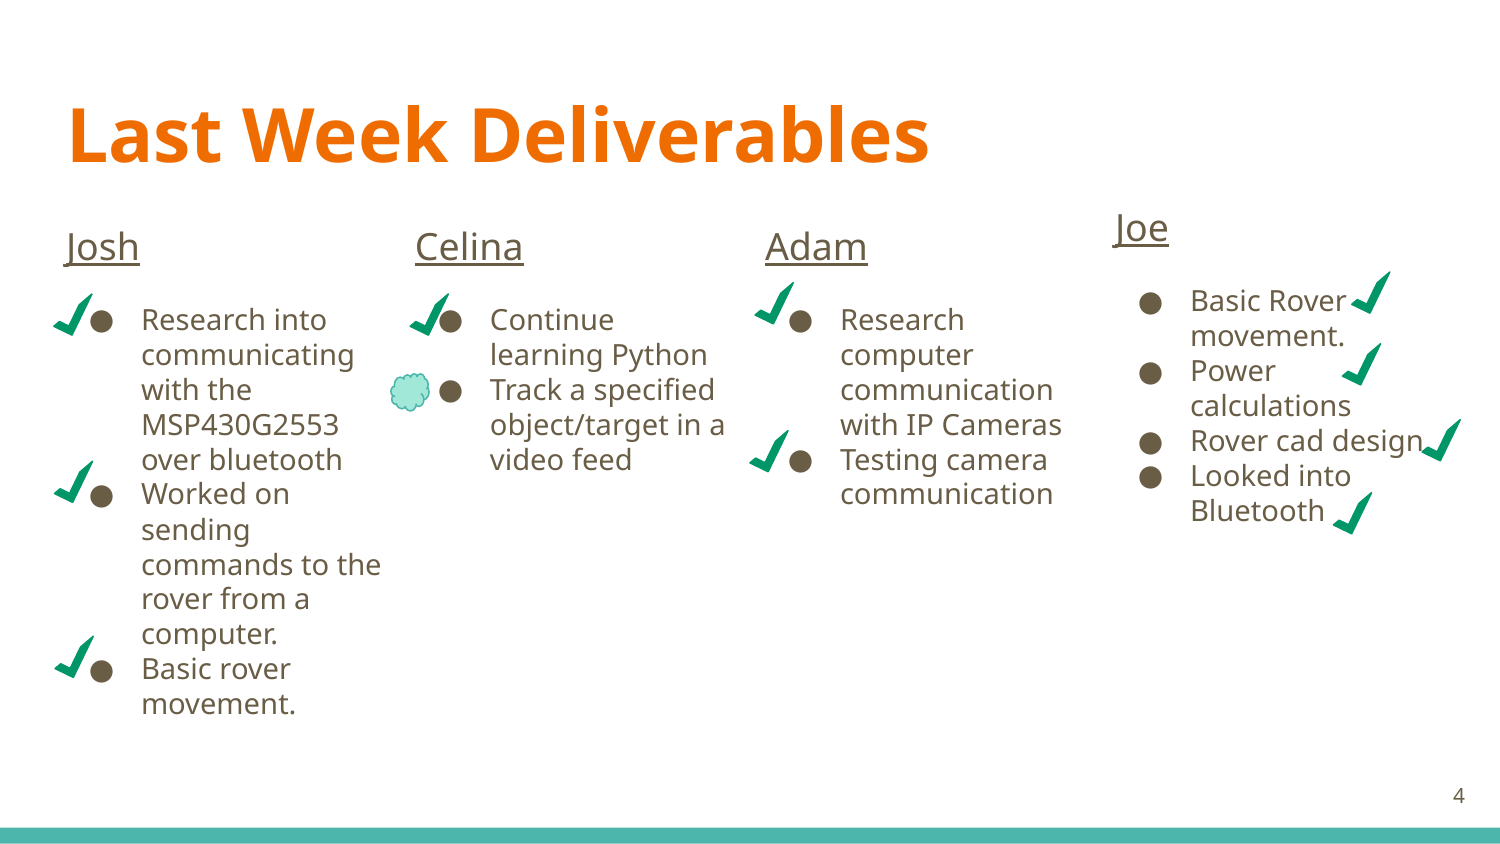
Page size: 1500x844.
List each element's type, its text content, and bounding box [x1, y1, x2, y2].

text_box [1422, 419, 1461, 461]
text_box [1342, 343, 1381, 385]
list Celina Continue learning Python Track a specified object/target in a video feed [402, 207, 750, 750]
text_box [1351, 272, 1390, 314]
text_box [755, 282, 794, 324]
text_box [53, 294, 92, 336]
text_box [410, 294, 449, 336]
text_box [390, 373, 430, 412]
text_box [55, 636, 94, 678]
text_box [750, 430, 789, 472]
text_box [54, 461, 93, 503]
title Last Week Deliverables [51, 72, 1449, 189]
list Joe Basic Rover movement. Power calculations Rover cad design Looked into Bluetooth [1100, 189, 1451, 731]
list Josh Research into communicating with the MSP430G2553 over bluetooth Worked on sending commands to the rover from a computer. Basic rover movement. [51, 207, 402, 750]
list Adam Research computer communication with IP Cameras Testing camera communication [750, 207, 1101, 750]
slide_number ‹#› [1389, 764, 1480, 830]
text_box [1333, 492, 1372, 534]
